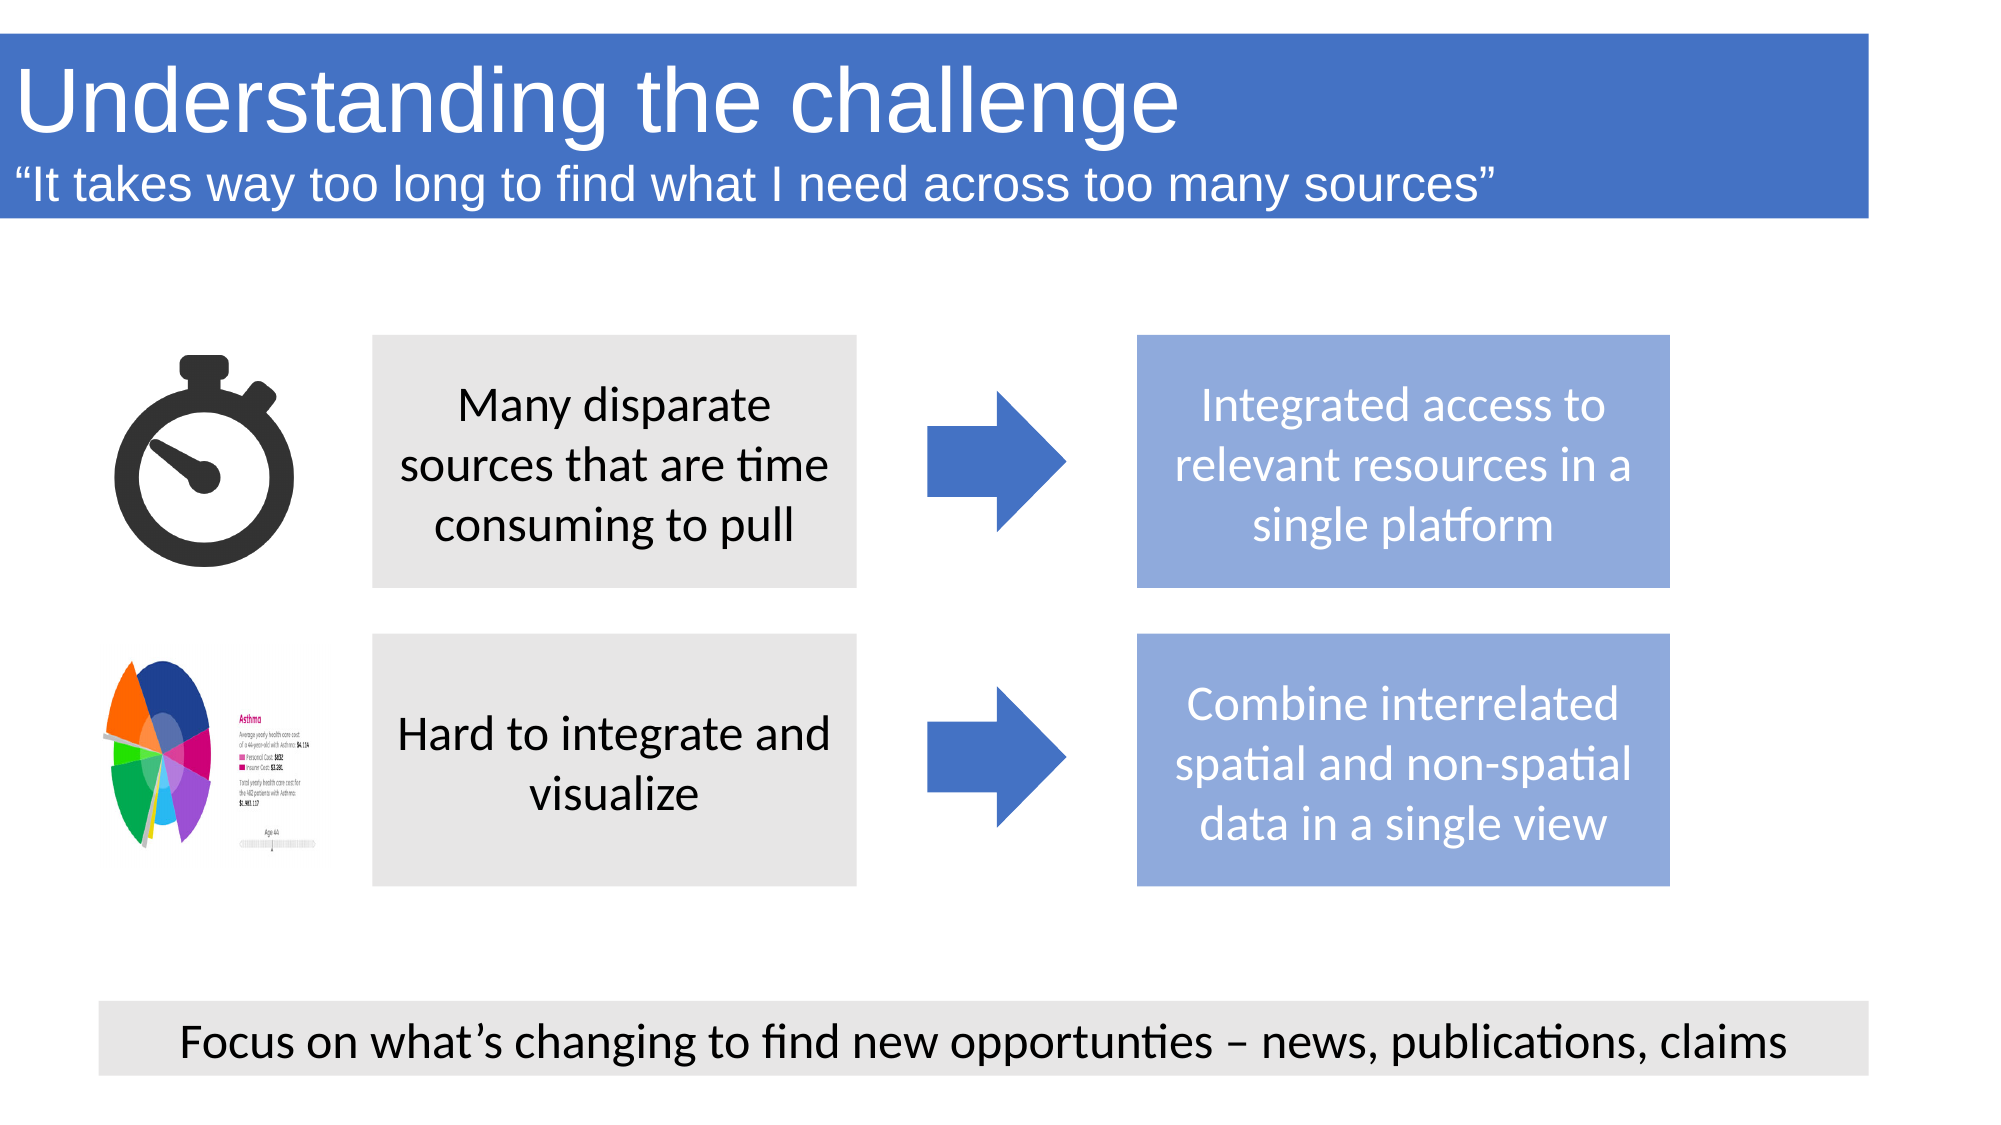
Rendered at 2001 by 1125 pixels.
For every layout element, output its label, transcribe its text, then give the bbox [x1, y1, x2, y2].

text_box Focus on what’s changing to find new opportunties – news, publications, claims [98, 1000, 1869, 1076]
text_box Combine interrelated spatial and non-spatial data in a single view [1136, 633, 1671, 887]
text_box [926, 683, 1069, 831]
text_box Integrated access to relevant resources in a single platform [1136, 334, 1671, 589]
text_box Hard to integrate and visualize [371, 633, 858, 887]
picture [98, 644, 331, 868]
picture [98, 355, 310, 567]
text_box Understanding the challenge “It takes way too long to find what I need across too many sources” [0, 33, 1869, 219]
text_box [926, 388, 1069, 535]
text_box Many disparate sources that are time consuming to pull [371, 334, 858, 589]
